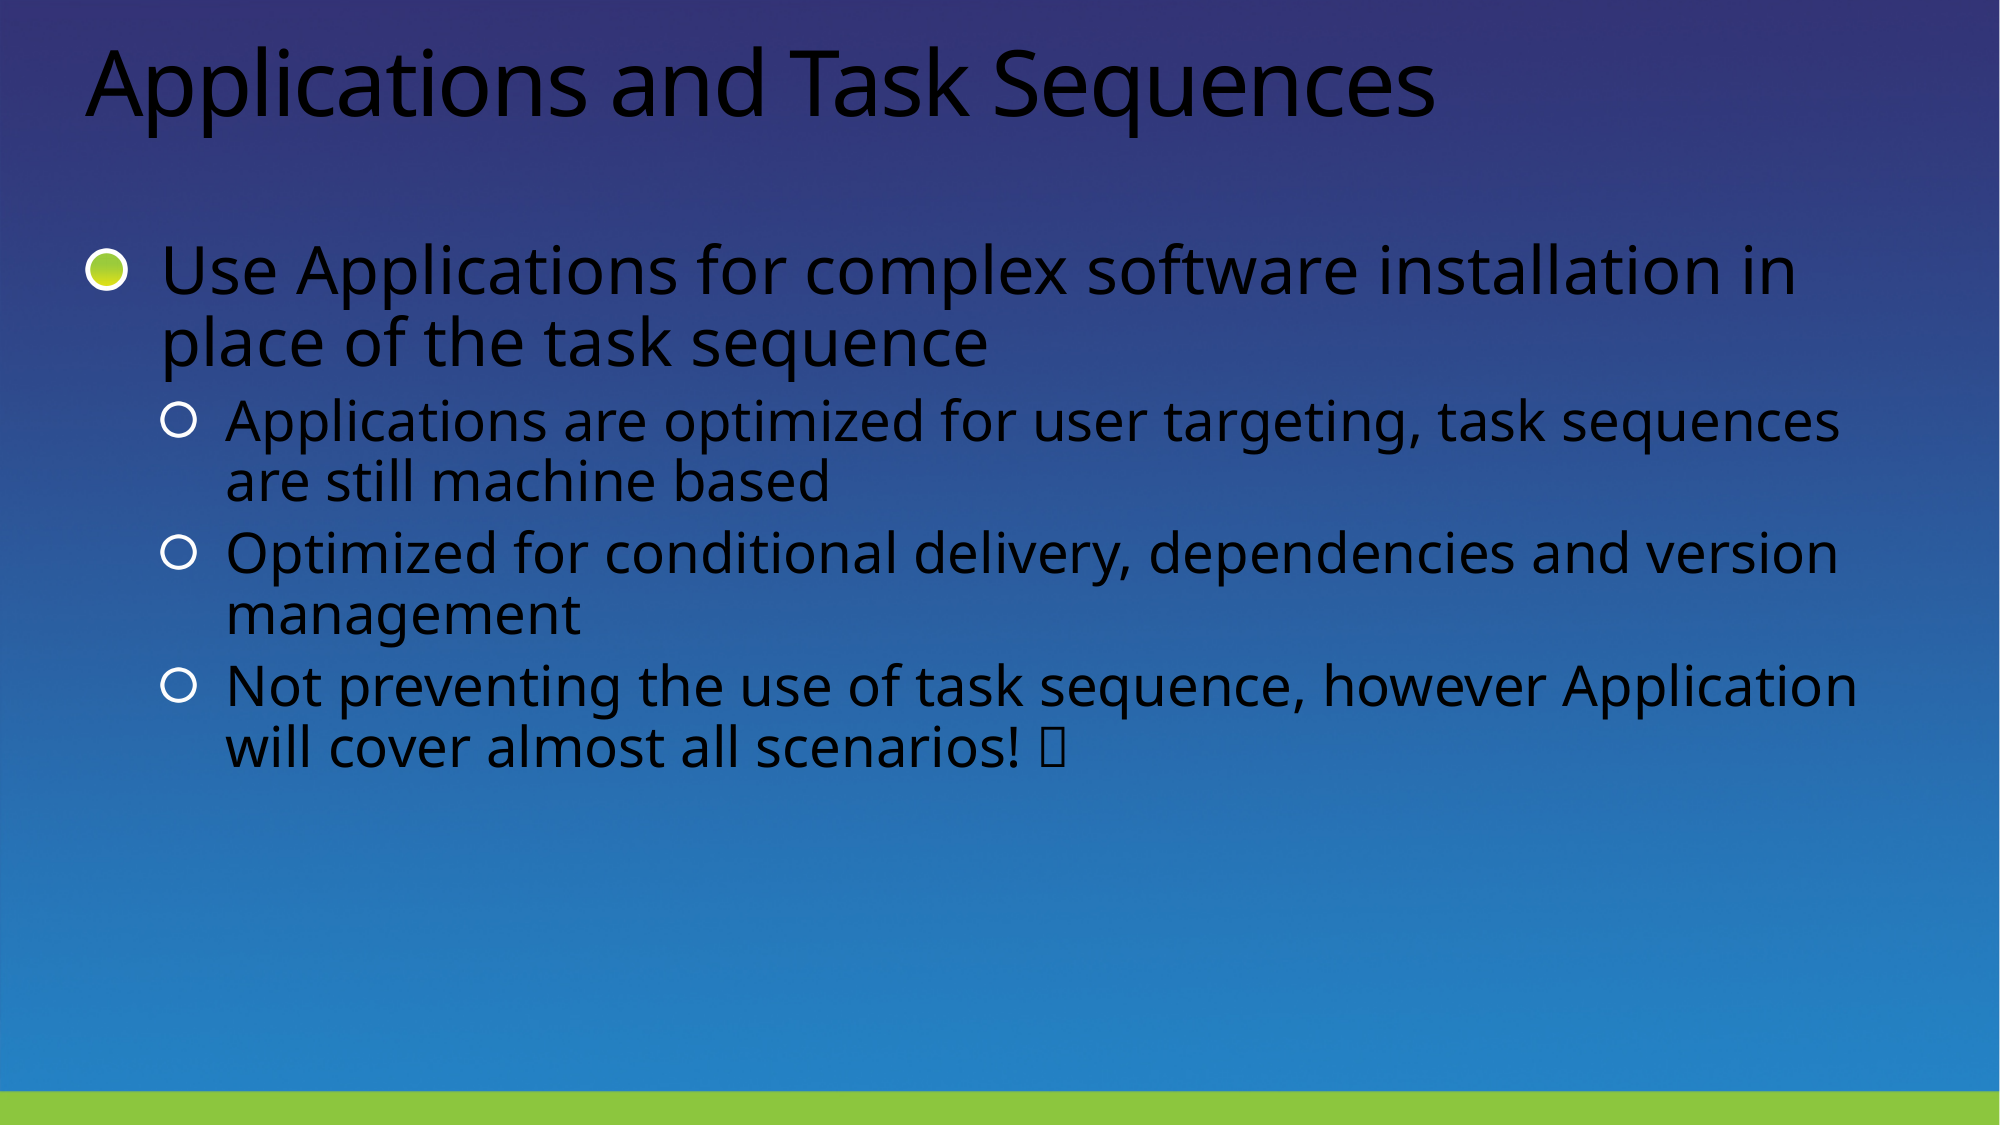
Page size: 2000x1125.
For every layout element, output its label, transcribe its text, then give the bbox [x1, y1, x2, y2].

picture [0, 0, 2000, 1125]
title Applications and Task Sequences [85, 37, 1914, 138]
list Use Applications for complex software installation in place of the task sequence Applications are optimized for user targeting, task sequences are still machine based Optimized for conditional delivery, dependencies and version management Not preventing the use of task sequence, however Application will cover almost all scenarios!  [85, 237, 1914, 792]
